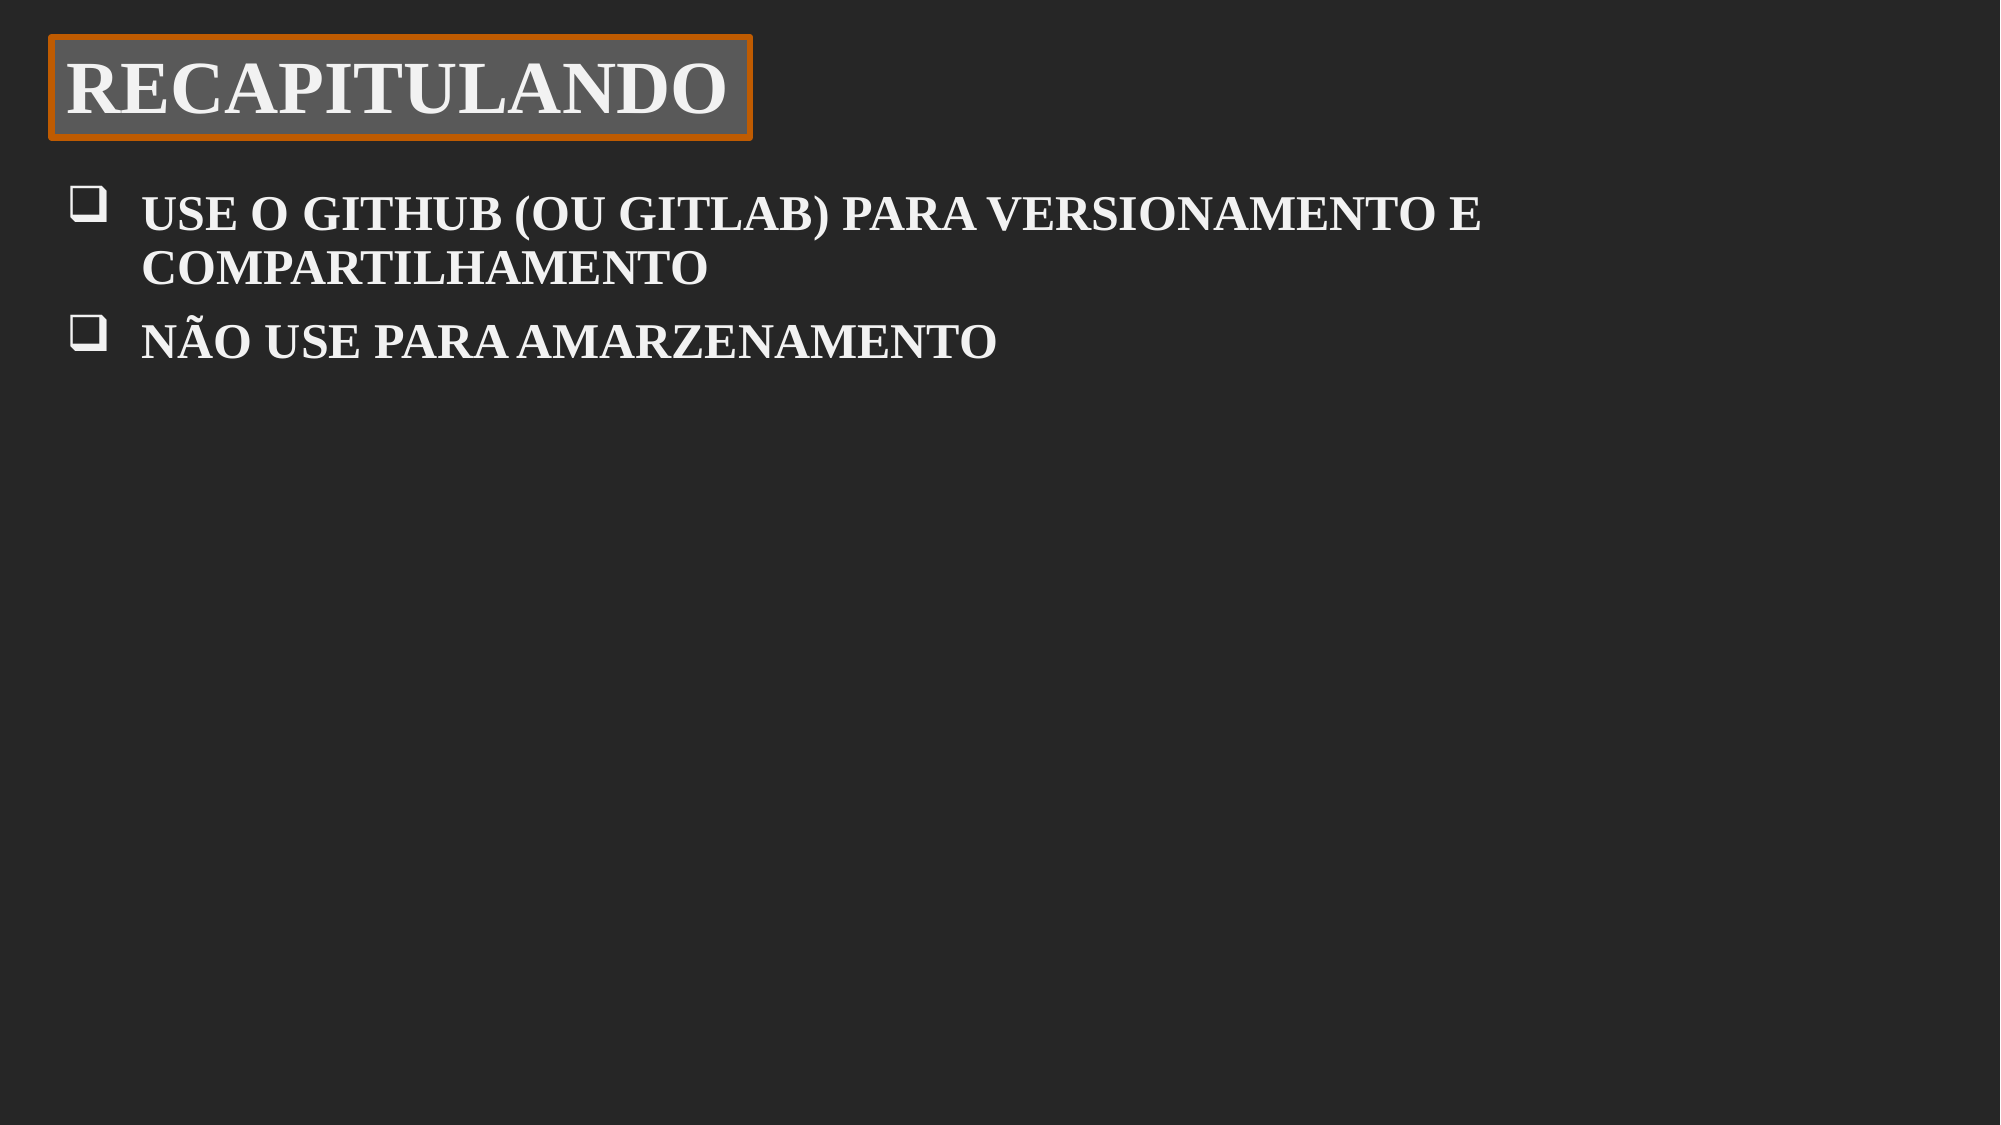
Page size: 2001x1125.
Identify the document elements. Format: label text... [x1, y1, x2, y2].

text_box USE O GITHUB (OU GITLAB) PARA VERSIONAMENTO E COMPARTILHAMENTO NÃO USE PARA AMARZENAMENTO [51, 179, 1554, 854]
text_box RECAPITULANDO [51, 37, 750, 138]
